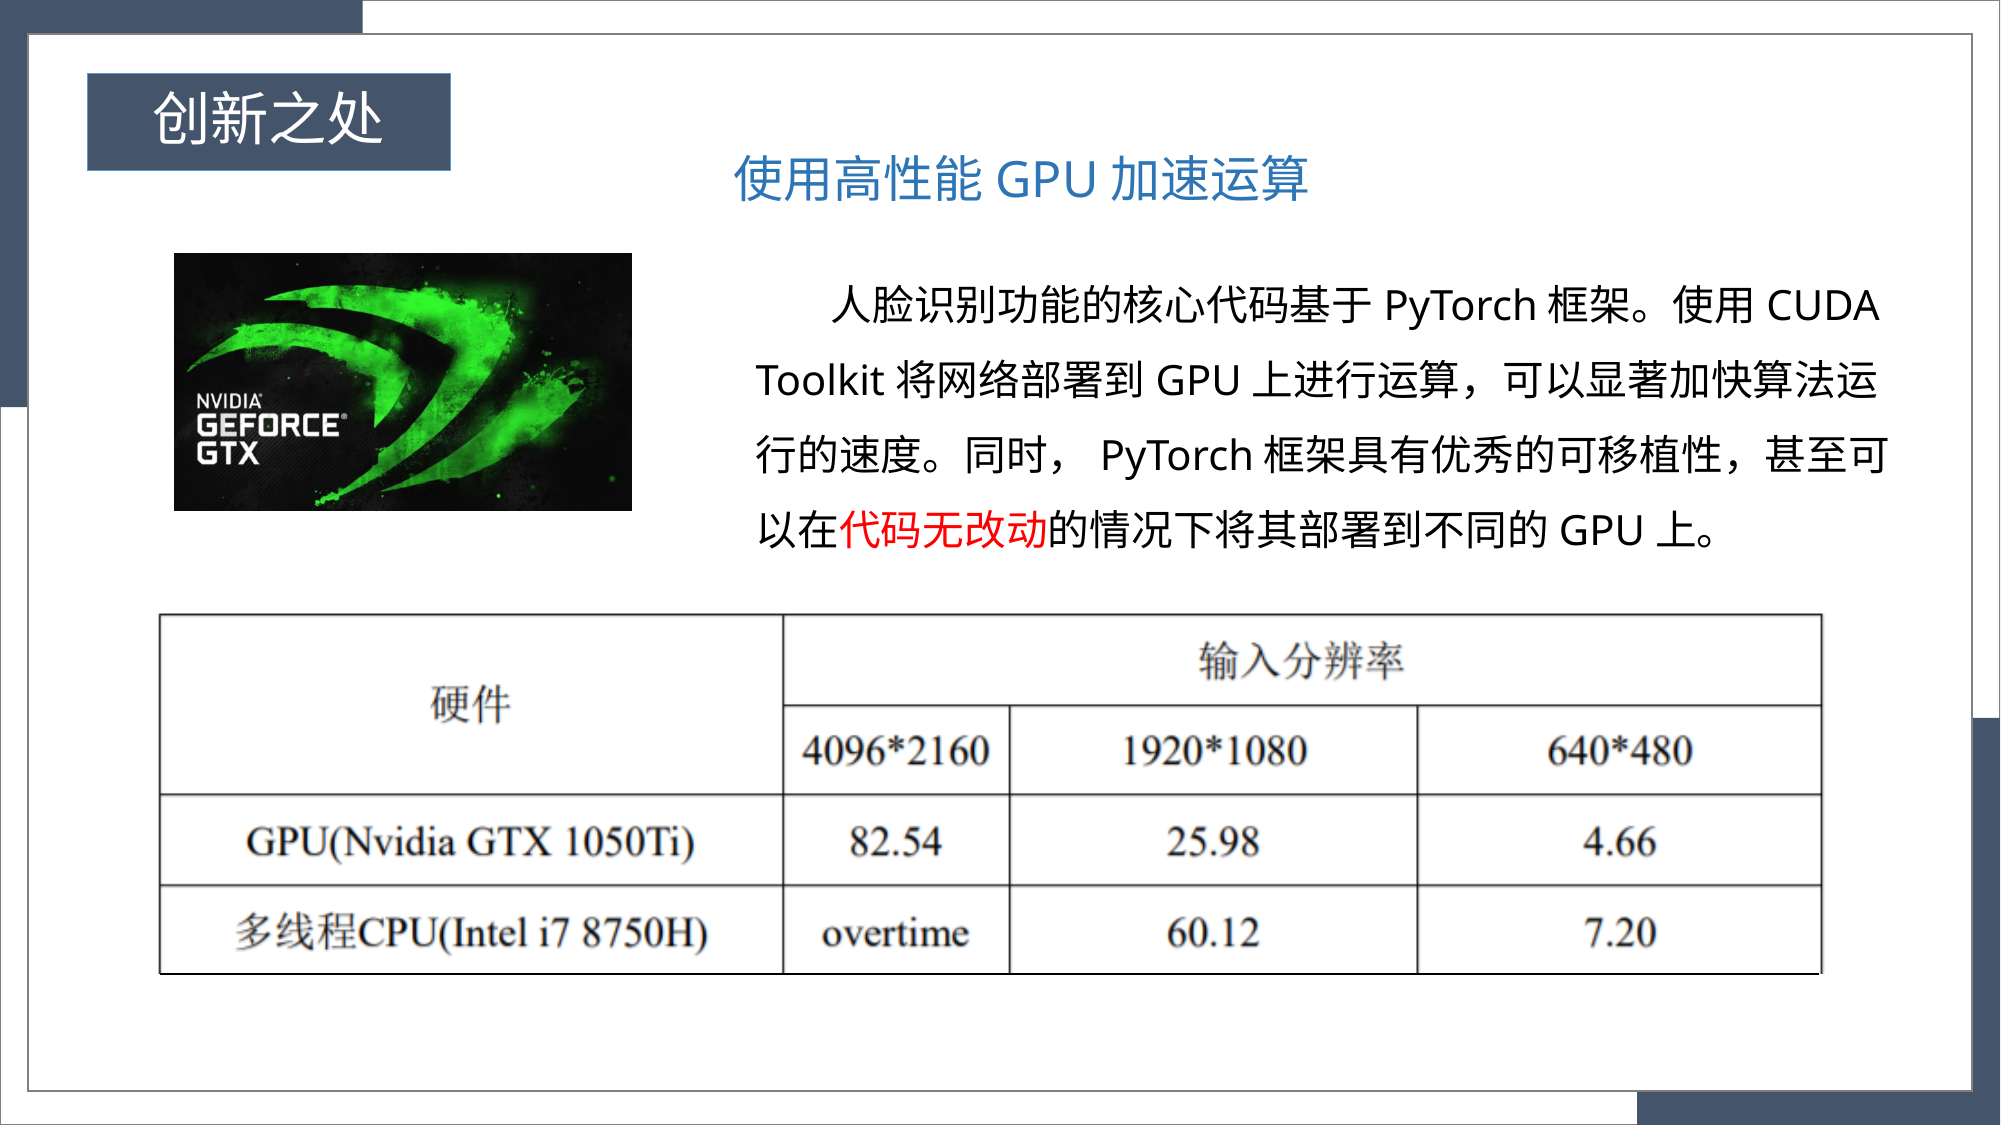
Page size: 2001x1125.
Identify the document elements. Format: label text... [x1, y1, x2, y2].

text_box 使用高性能GPU加速运算 [527, 139, 1517, 215]
picture [174, 253, 632, 511]
picture [147, 594, 1833, 974]
text_box 人脸识别功能的核心代码基于PyTorch框架。使用CUDA Toolkit将网络部署到GPU上进行运算，可以显著加快算法运行的速度。同时，PyTorch框架具有优秀的可移植性，甚至可以在代码无改动的情况下将其部署到不同的GPU上。 [740, 245, 1908, 561]
title 创新之处 [87, 73, 451, 171]
